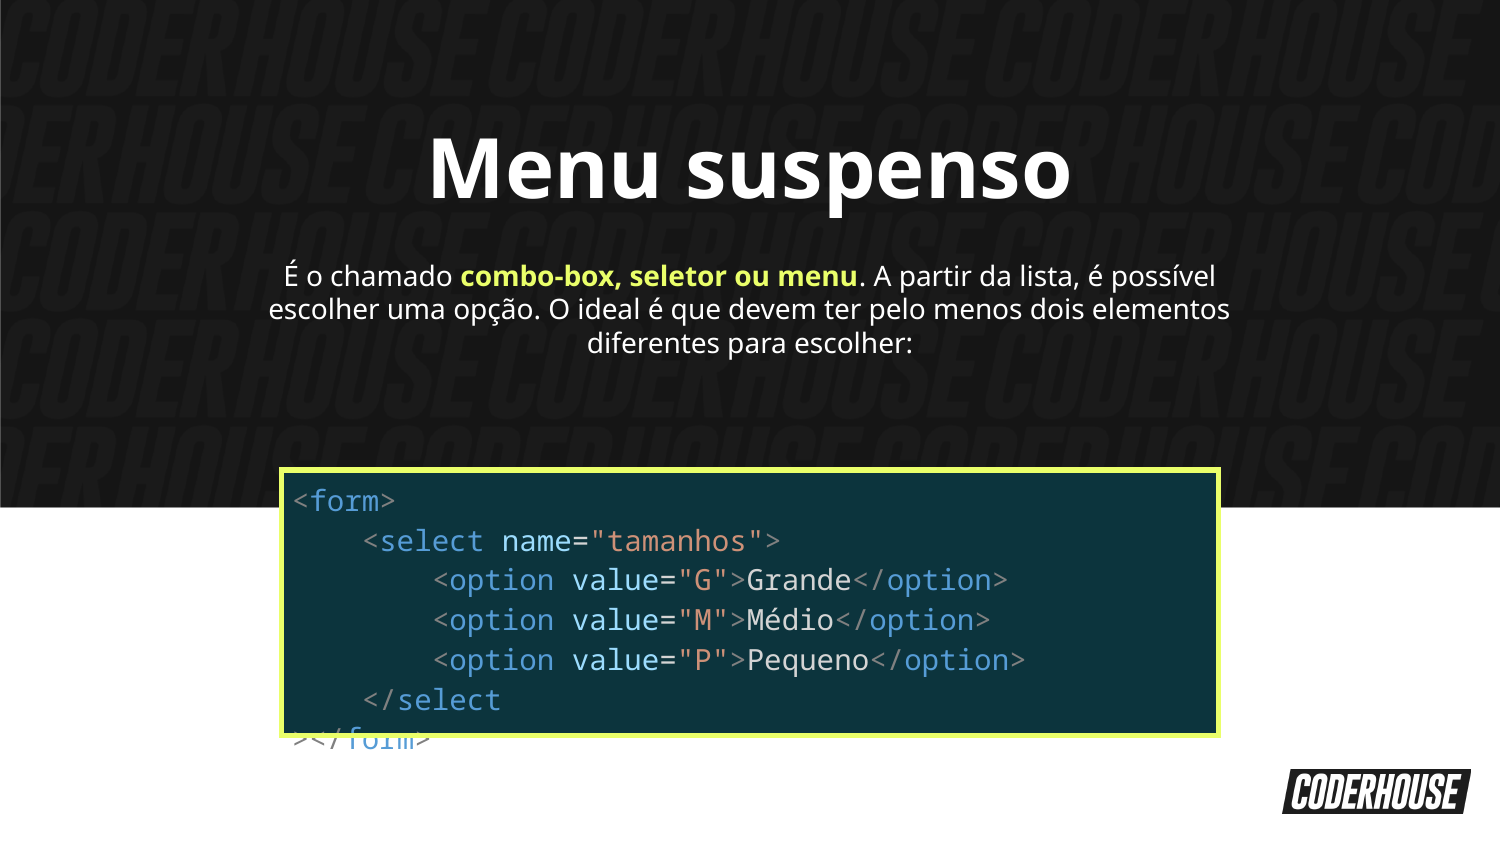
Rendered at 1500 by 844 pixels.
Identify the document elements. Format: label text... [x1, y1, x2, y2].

text_box É o chamado combo-box, seletor ou menu. A partir da lista, é possível escolher uma opção. O ideal é que devem ter pelo menos dois elementos diferentes para escolher: [221, 242, 1279, 349]
picture [0, 0, 1500, 844]
text_box Menu suspenso [204, 50, 1296, 359]
table_header <form> <select name="tamanhos"> <option value="G">Grande</option> <option value="M">Médio</option> <option value="P">Pequeno</option> </select ></form> [284, 473, 1216, 733]
